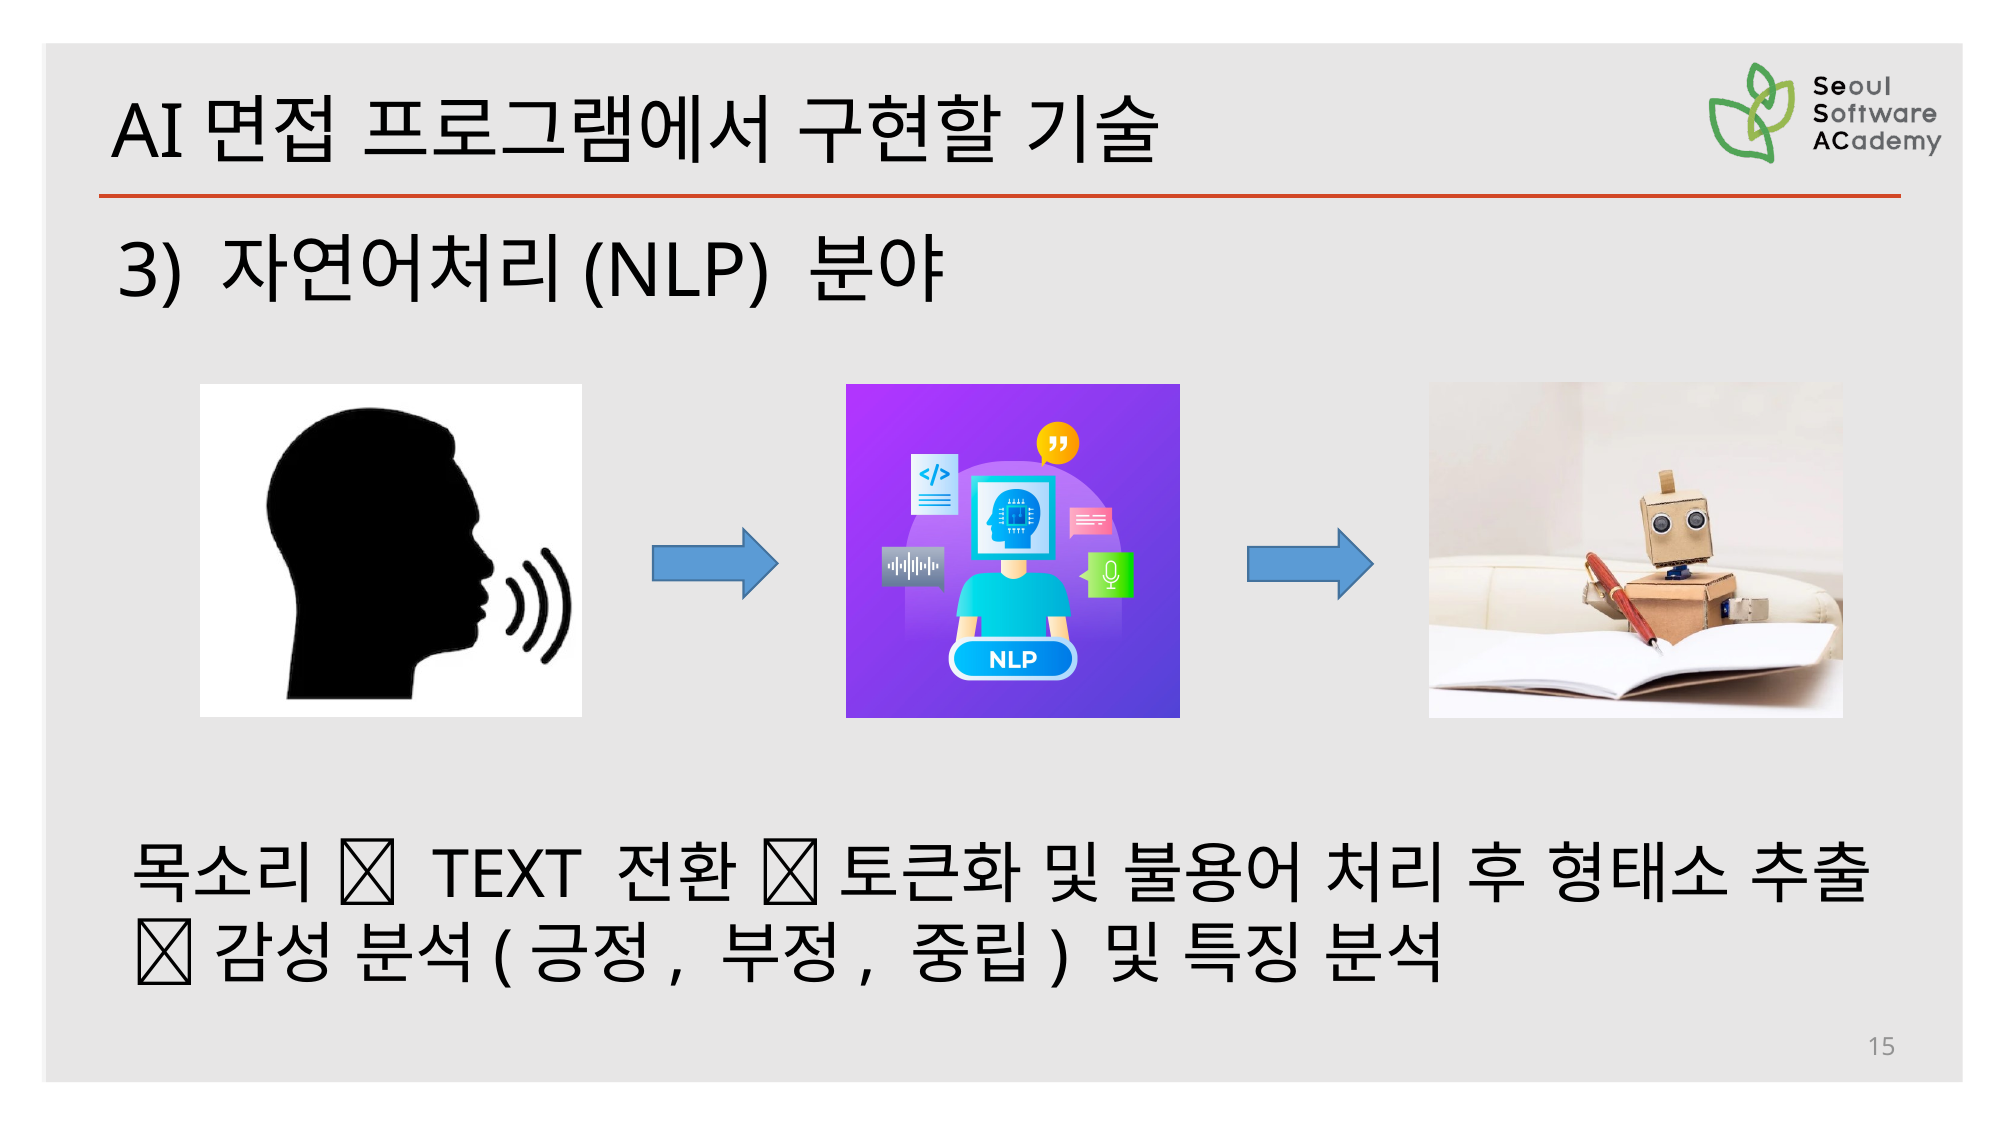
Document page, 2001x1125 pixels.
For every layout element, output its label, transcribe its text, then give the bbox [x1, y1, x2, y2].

text_box [1247, 527, 1375, 601]
picture [1429, 382, 1843, 718]
picture [846, 384, 1180, 718]
text_box 3) 자연어처리(NLP) 분야 [102, 213, 1946, 319]
slide_number 15 [1373, 1017, 1911, 1078]
text_box AI면접 프로그램에서 구현할 기술 [96, 75, 1650, 180]
text_box 목소리  TEXT 전환  토큰화 및 불용어 처리 후 형태소 추출  감성 분석(긍정, 부정, 중립) 및 특징 분석 [116, 823, 1892, 999]
picture [1684, 35, 1997, 200]
text_box [651, 526, 780, 600]
picture [200, 384, 582, 718]
